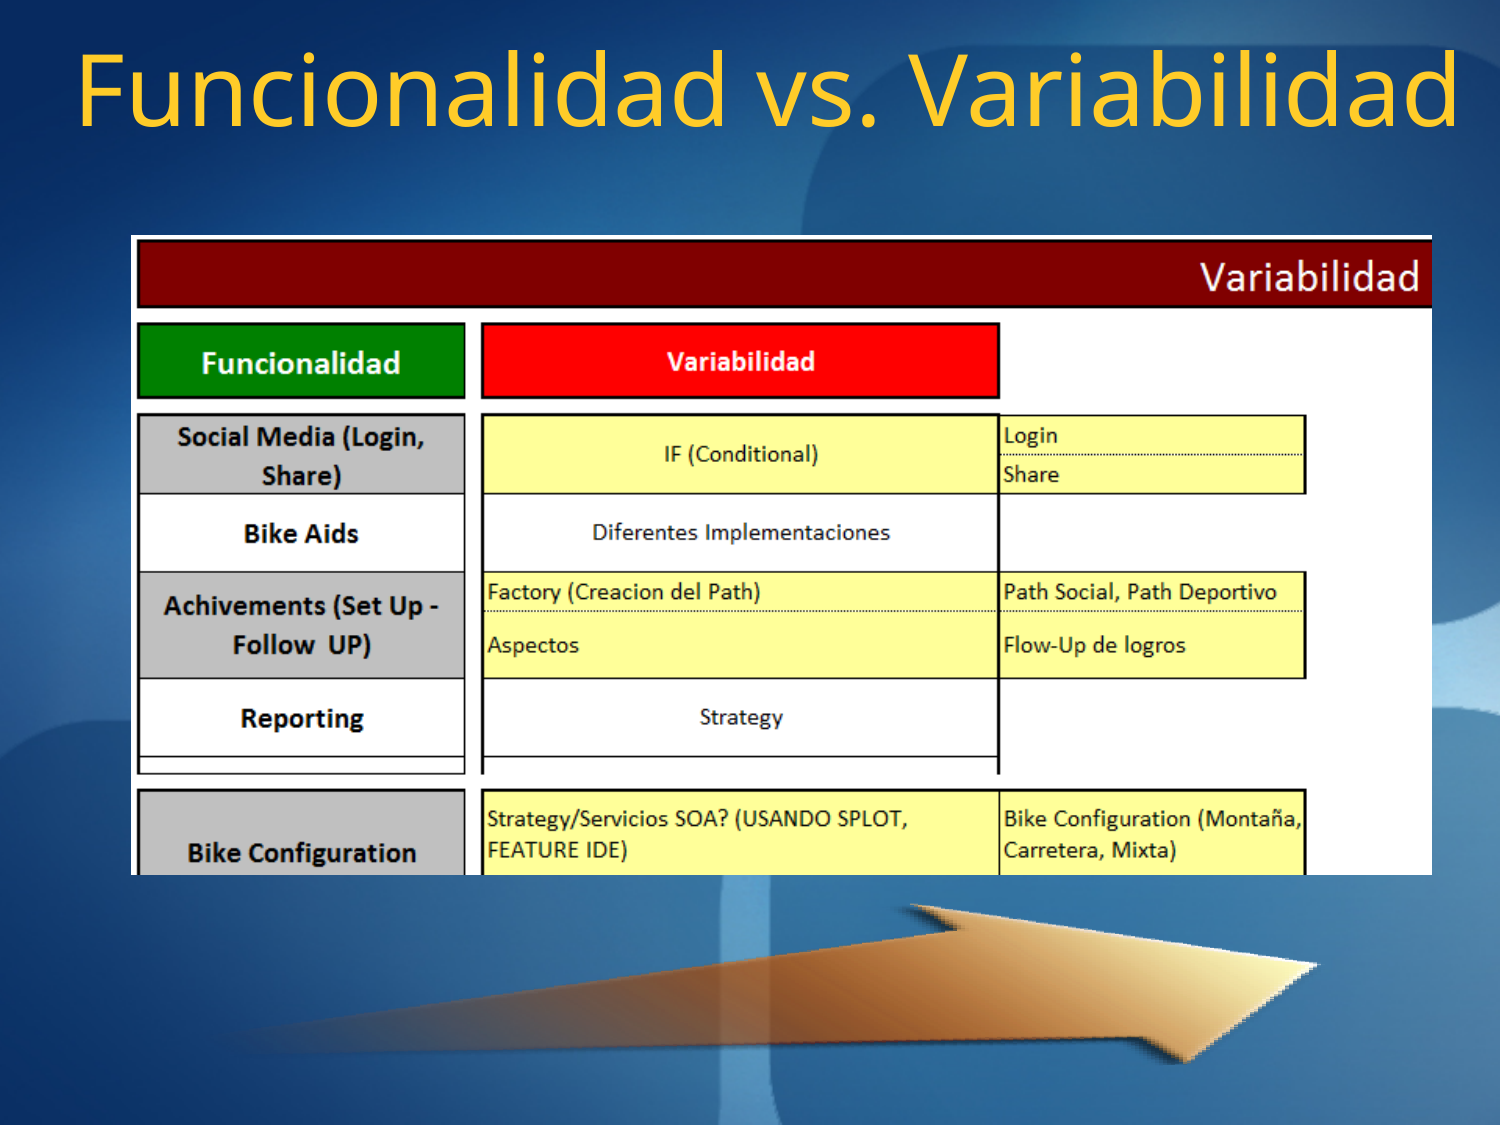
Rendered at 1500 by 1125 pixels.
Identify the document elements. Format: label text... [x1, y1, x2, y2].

picture [0, 0, 1500, 1125]
title Funcionalidad vs. Variabilidad [37, 37, 1500, 156]
